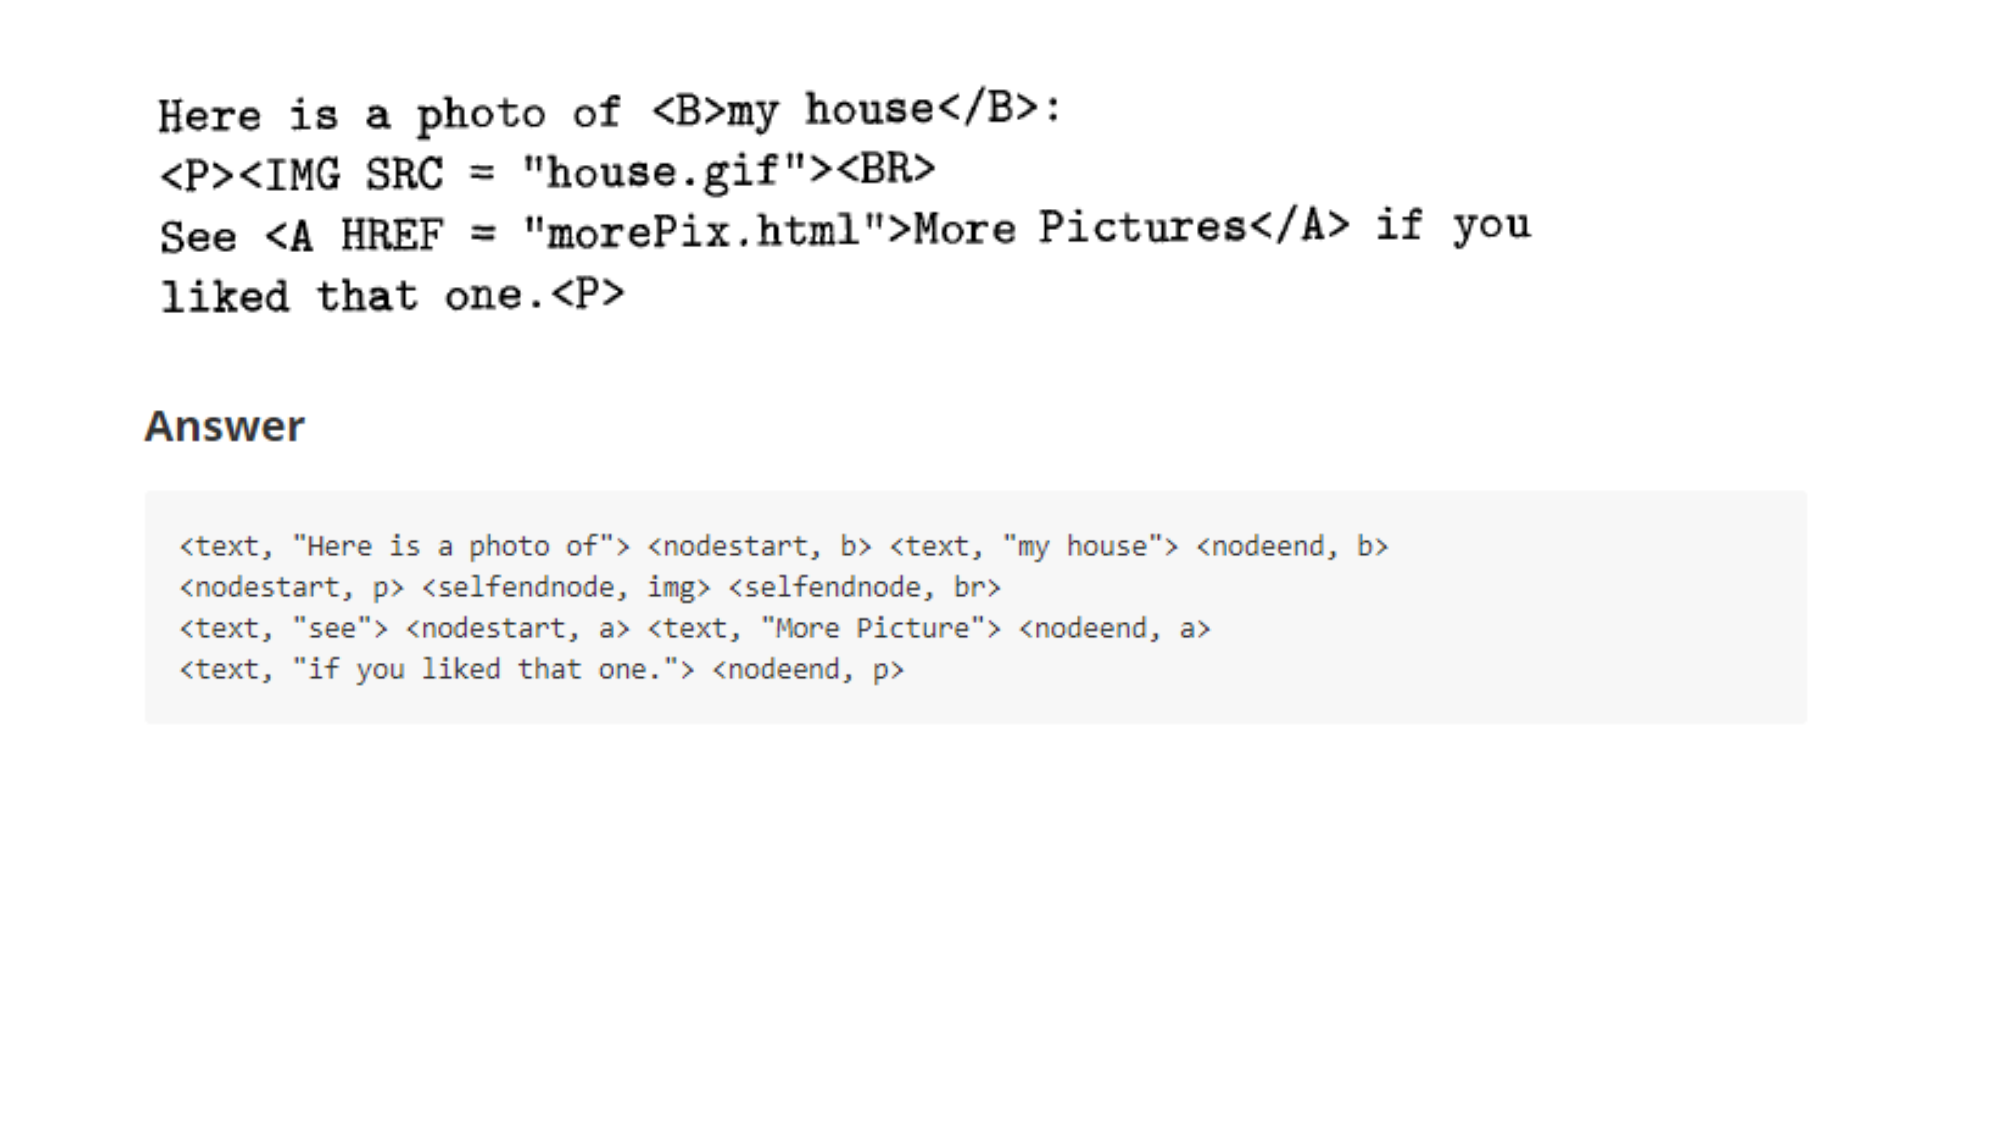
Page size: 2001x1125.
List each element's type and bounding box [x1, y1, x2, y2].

picture [114, 59, 1569, 358]
picture [137, 379, 1838, 744]
